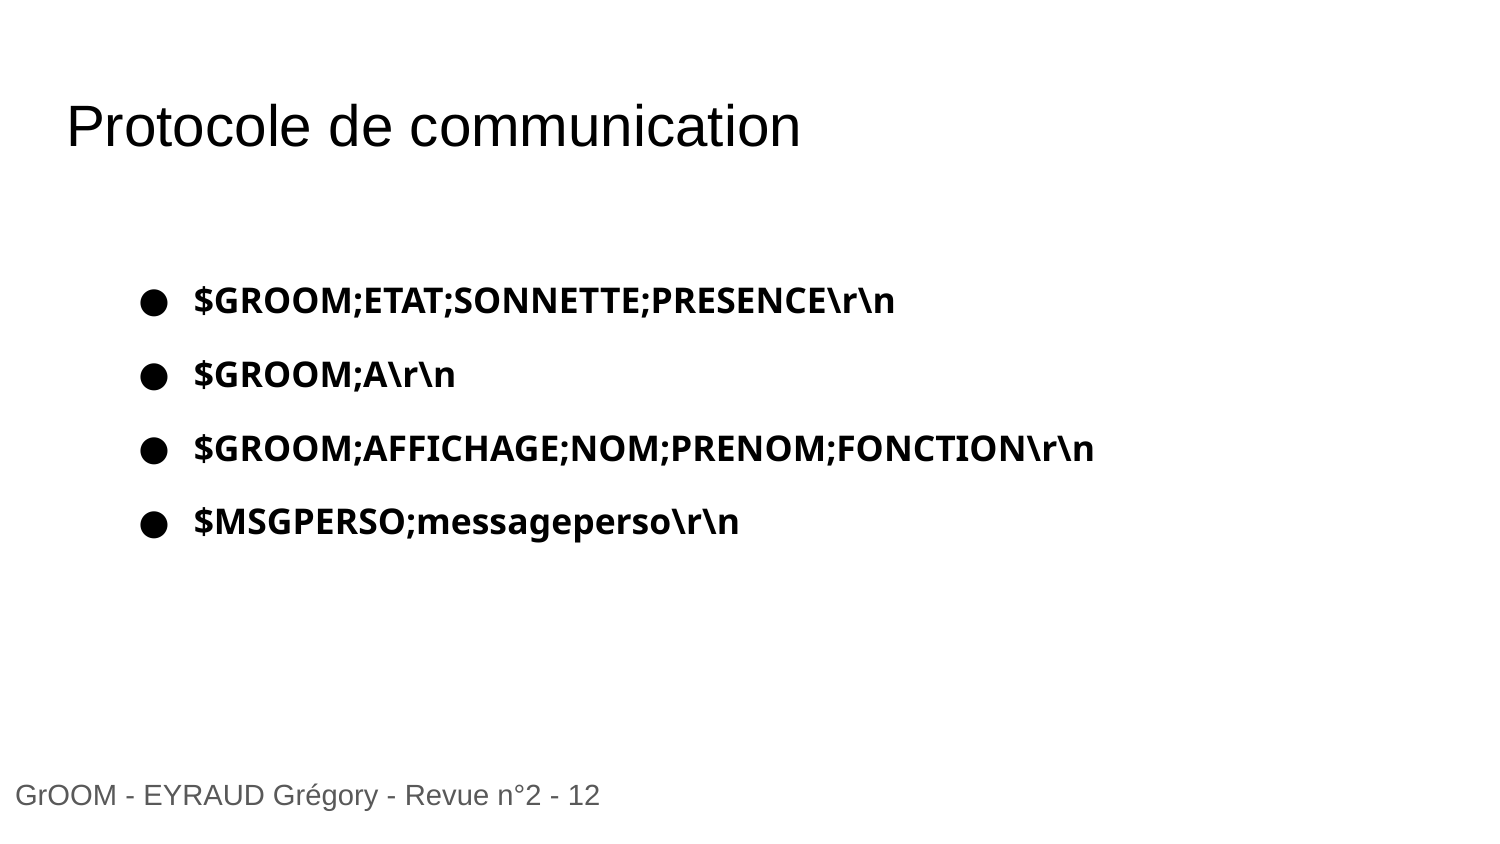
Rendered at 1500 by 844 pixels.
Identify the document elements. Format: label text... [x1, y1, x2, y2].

list GrOOM - EYRAUD Grégory - Revue n°2 - 12 [0, 744, 984, 844]
text_box $GROOM;ETAT;SONNETTE;PRESENCE\r\n $GROOM;A\r\n $GROOM;AFFICHAGE;NOM;PRENOM;FONCTION\r\n $MSGPERSO;messageperso\r\n [103, 252, 1308, 698]
title Protocole de communication [51, 72, 1449, 167]
